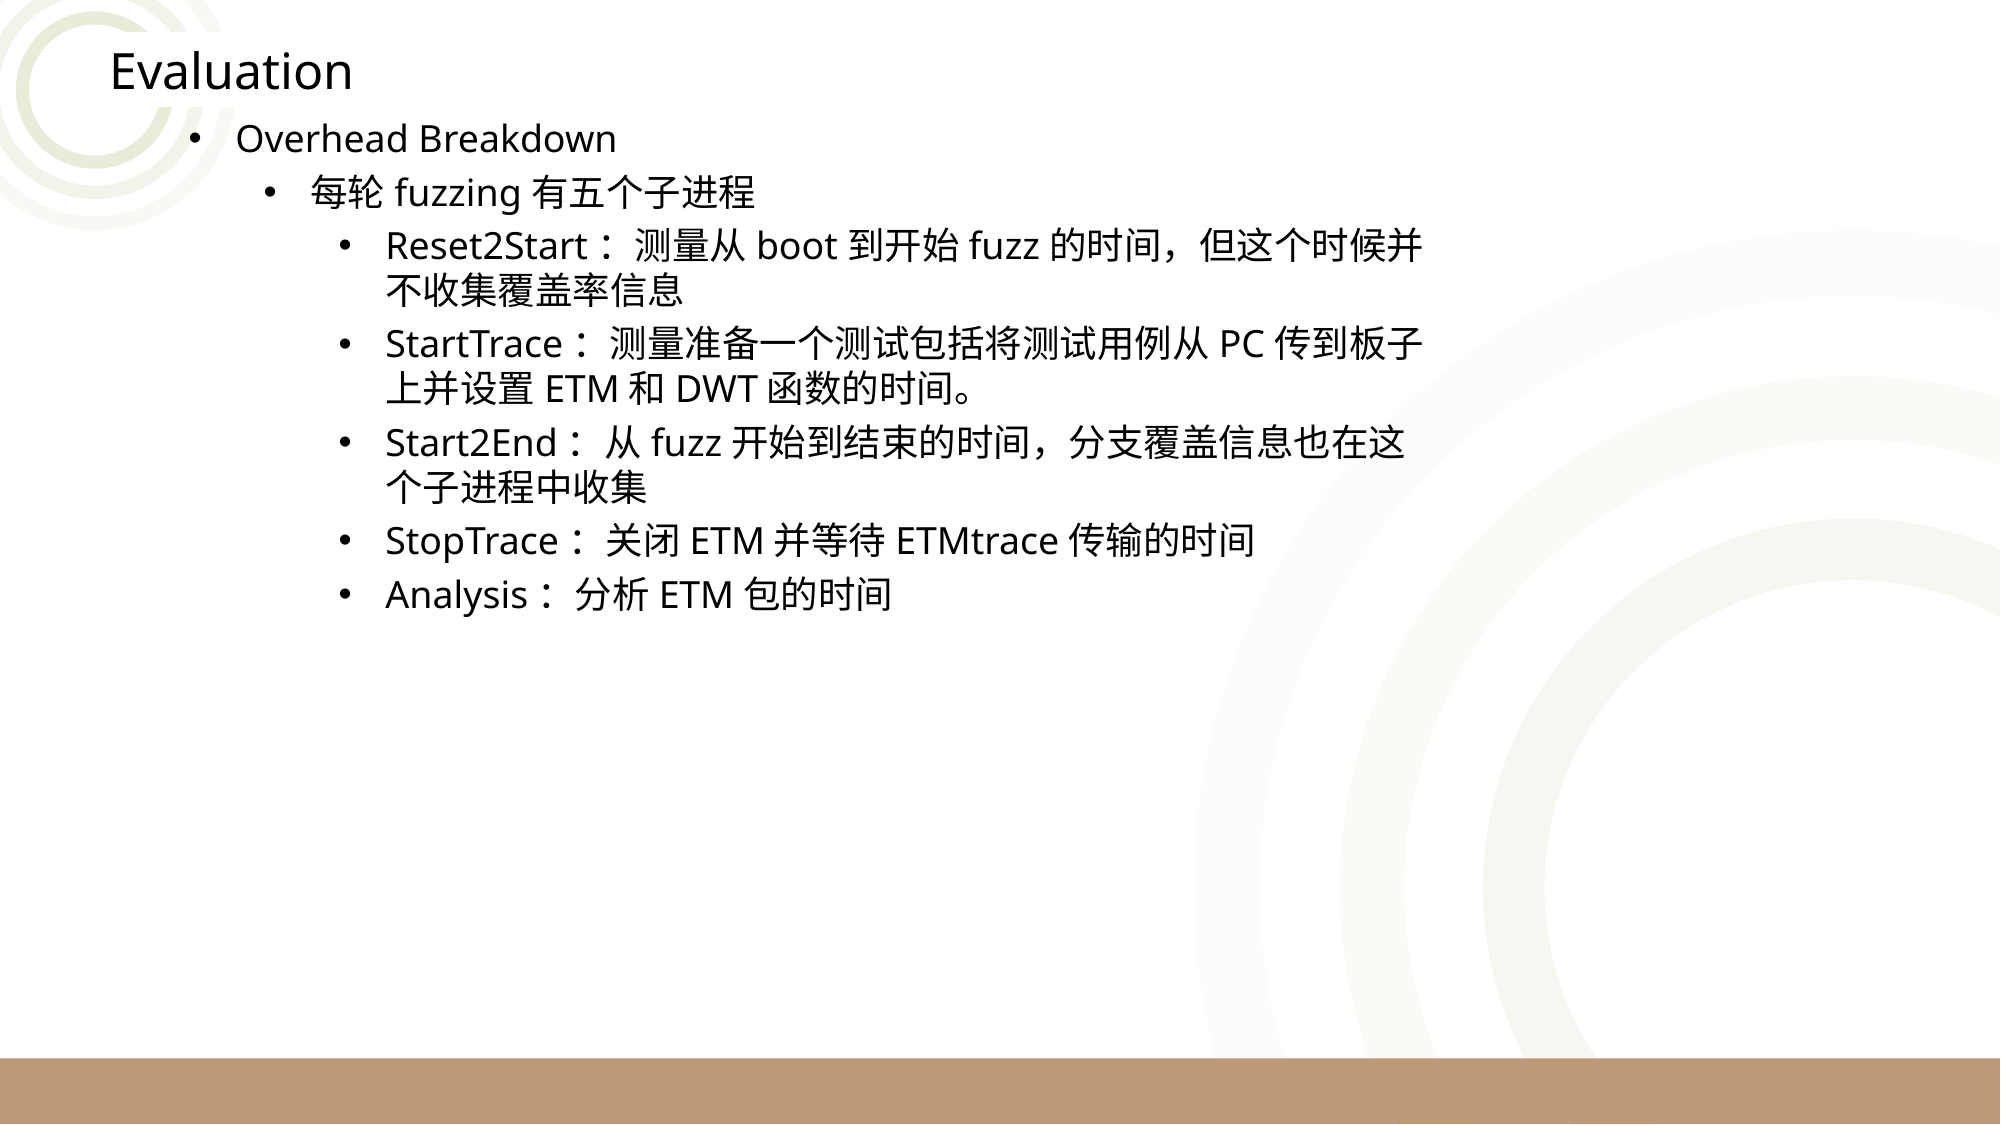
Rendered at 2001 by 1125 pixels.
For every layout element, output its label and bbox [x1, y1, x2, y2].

text_box [0, 0, 2000, 1125]
